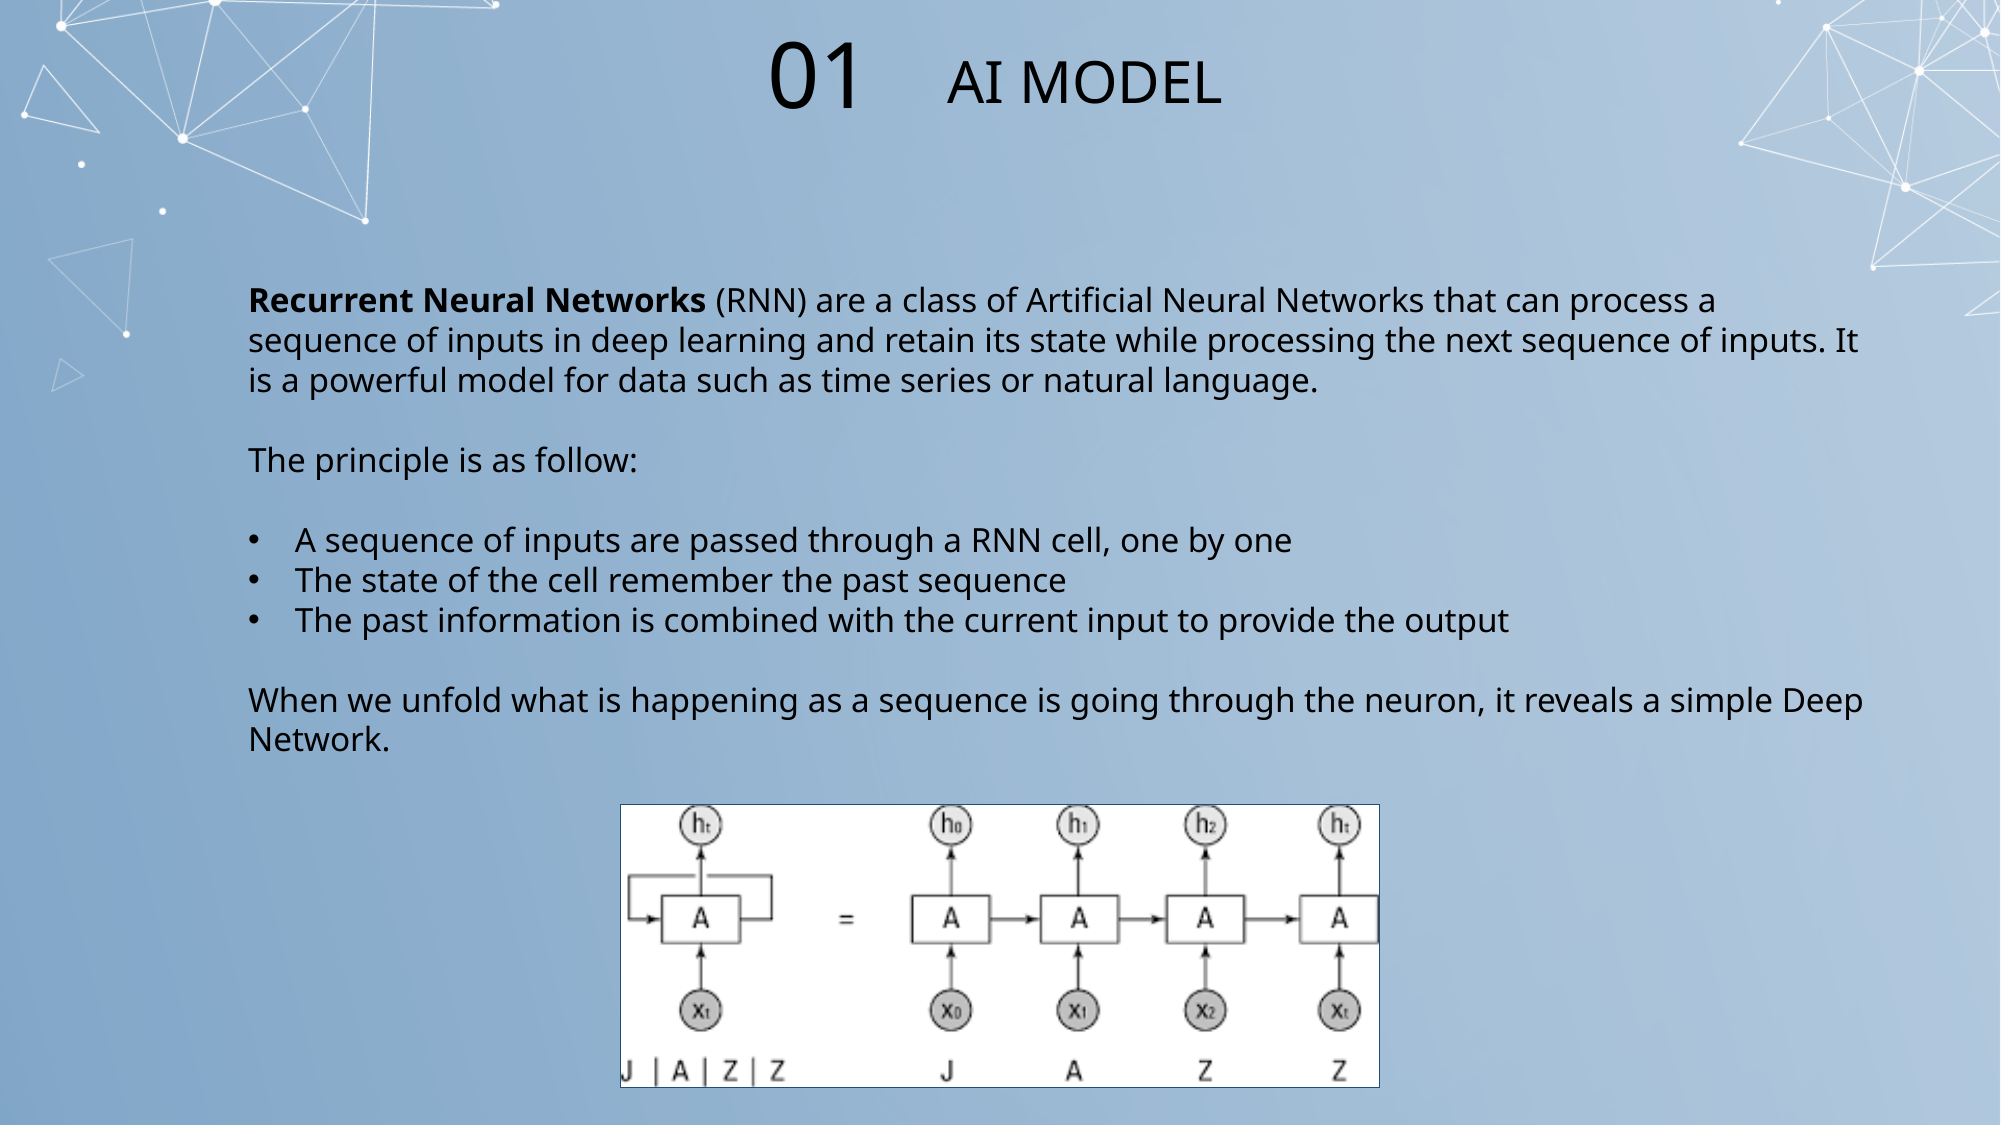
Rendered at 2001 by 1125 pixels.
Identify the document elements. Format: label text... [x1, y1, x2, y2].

text_box Recurrent Neural Networks (RNN) are a class of Artificial Neural Networks that can process a sequence of inputs in deep learning and retain its state while processing the next sequence of inputs. It is a powerful model for data such as time series or natural language. The principle is as follow: A sequence of inputs are passed through a RNN cell, one by one The state of the cell remember the past sequence The past information is combined with the current input to provide the output When we unfold what is happening as a sequence is going through the neuron, it reveals a simple Deep Network. [233, 272, 1887, 846]
text_box AI MODEL [927, 10, 1360, 137]
text_box 01 [746, 15, 982, 142]
picture [620, 804, 1380, 1089]
